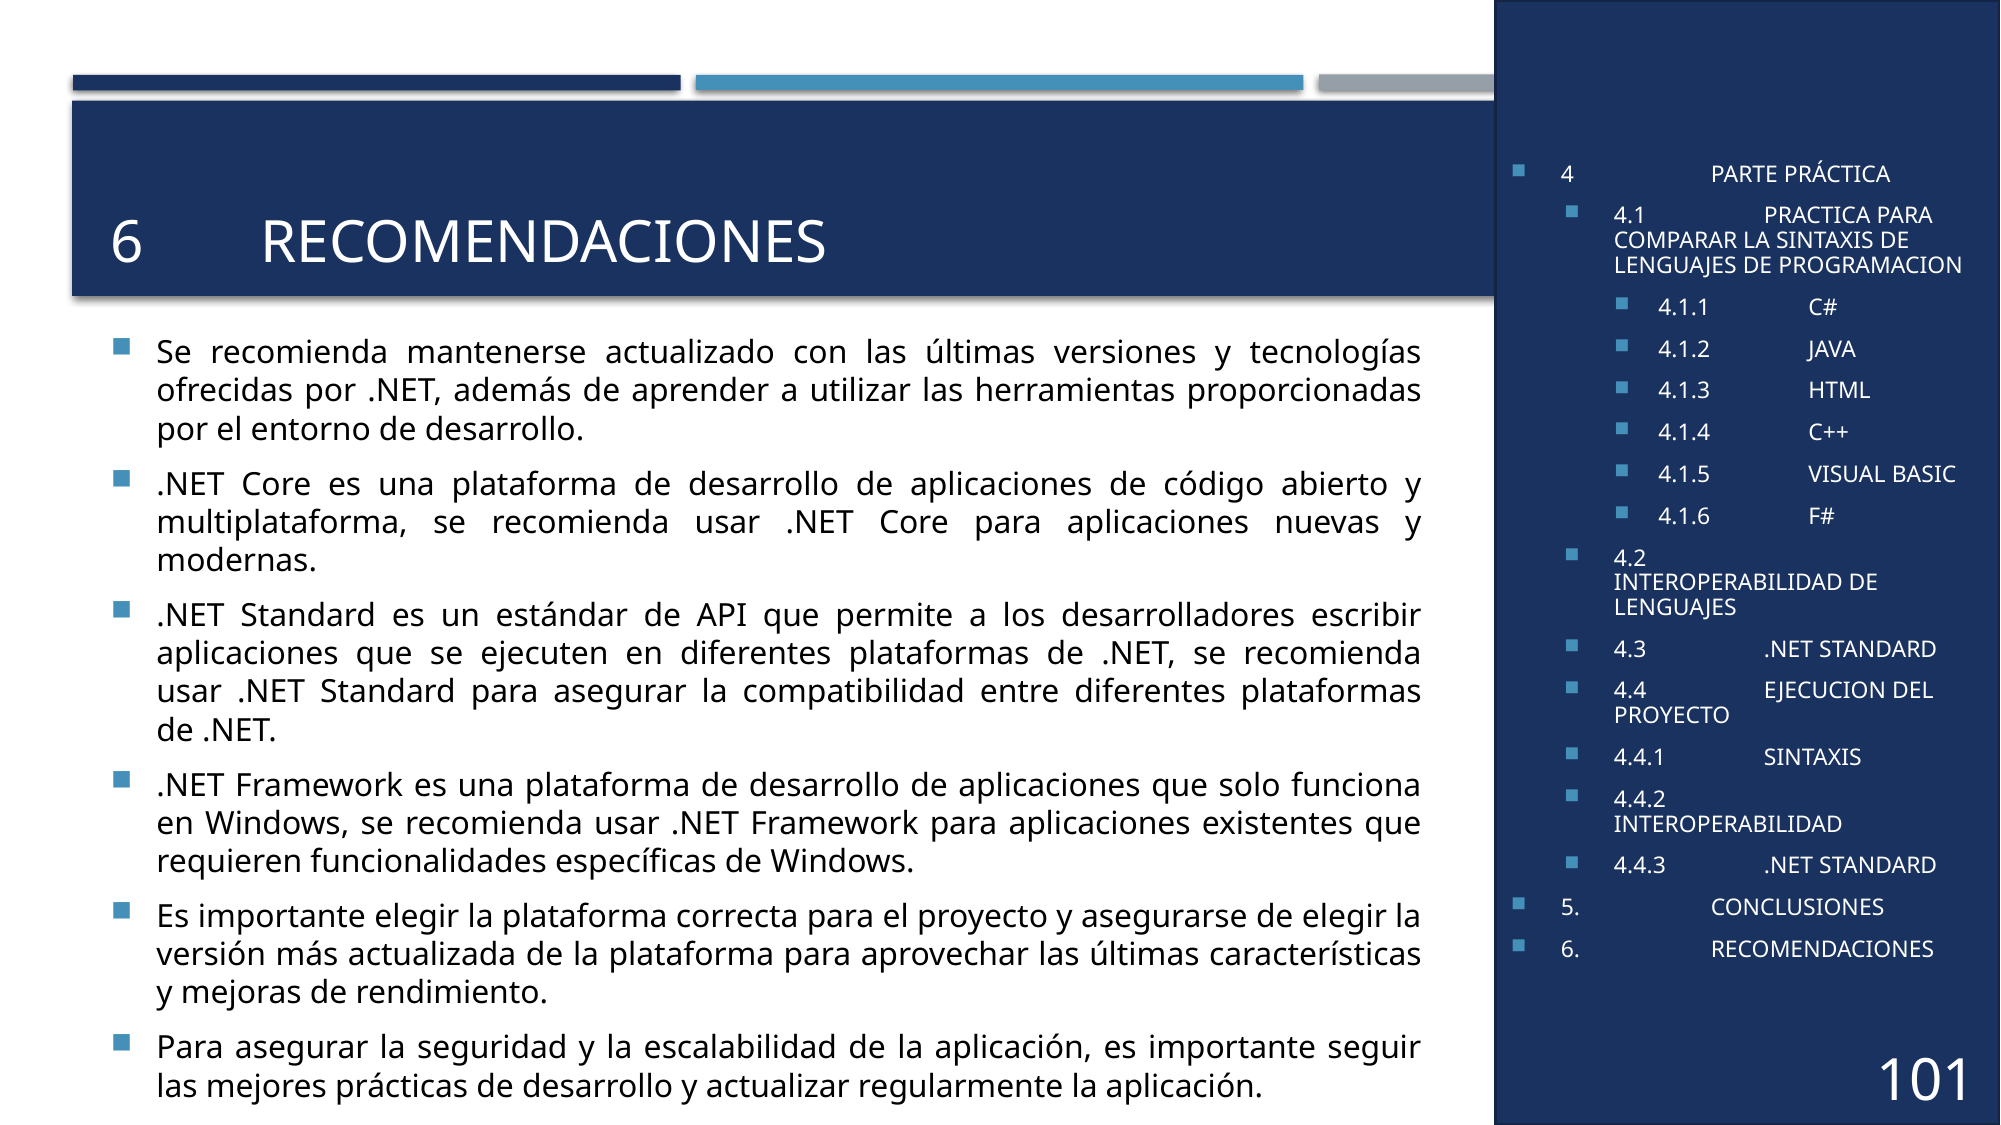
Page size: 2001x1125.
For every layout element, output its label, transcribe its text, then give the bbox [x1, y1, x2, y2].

slide_number 101 [1818, 1051, 1991, 1112]
title 6 RECOMENDACIONES [95, 115, 1494, 282]
text_box 4 PARTE PRÁCTICA 4.1 PRACTICA PARA COMPARAR LA SINTAXIS DE LENGUAJES DE PROGRAMACION 4.1.1 C# 4.1.2 JAVA 4.1.3 HTML 4.1.4 C++ 4.1.5 VISUAL BASIC 4.1.6 F# 4.2 INTEROPERABILIDAD DE LENGUAJES 4.3 .NET STANDARD 4.4 EJECUCION DEL PROYECTO 4.4.1 SINTAXIS 4.4.2 INTEROPERABILIDAD 4.4.3 .NET STANDARD 5. CONCLUSIONES 6. RECOMENDACIONES [1494, 0, 2000, 1125]
list Se recomienda mantenerse actualizado con las últimas versiones y tecnologías ofrecidas por .NET, además de aprender a utilizar las herramientas proporcionadas por el entorno de desarrollo. .NET Core es una plataforma de desarrollo de aplicaciones de código abierto y multiplataforma, se recomienda usar .NET Core para aplicaciones nuevas y modernas. .NET Standard es un estándar de API que permite a los desarrolladores escribir aplicaciones que se ejecuten en diferentes plataformas de .NET, se recomienda usar .NET Standard para asegurar la compatibilidad entre diferentes plataformas de .NET. .NET Framework es una plataforma de desarrollo de aplicaciones que solo funciona en Windows, se recomienda usar .NET Framework para aplicaciones existentes que requieren funcionalidades específicas de Windows. Es importante elegir la plataforma correcta para el proyecto y asegurarse de elegir la versión más actualizada de la plataforma para aprovechar las últimas características y mejoras de rendimiento. Para asegurar la seguridad y la escalabilidad de la aplicación, es importante seguir las mejores prácticas de desarrollo y actualizar regularmente la aplicación. [95, 324, 1437, 1112]
